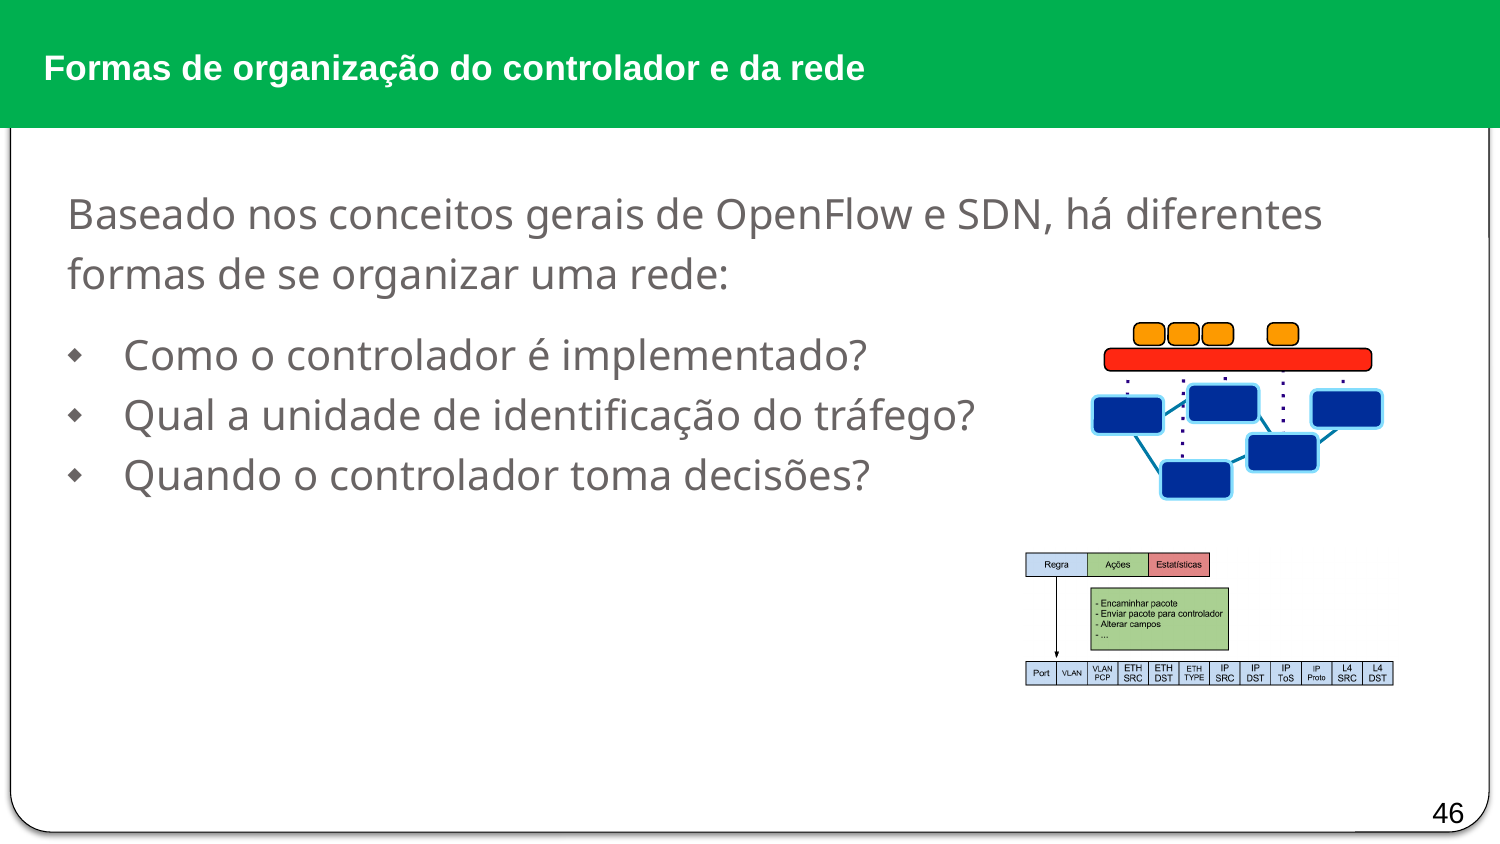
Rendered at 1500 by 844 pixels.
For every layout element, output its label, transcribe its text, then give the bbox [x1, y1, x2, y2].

list Baseado nos conceitos gerais de OpenFlow e SDN, há diferentes formas de se organizar uma rede: Como o controlador é implementado? Qual a unidade de identificação do tráfego? Quando o controlador toma decisões? [52, 162, 1415, 729]
title Formas de organização do controlador e da rede [28, 5, 1199, 128]
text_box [1091, 322, 1383, 500]
picture [1023, 547, 1400, 688]
slide_number 46 [1403, 779, 1494, 844]
